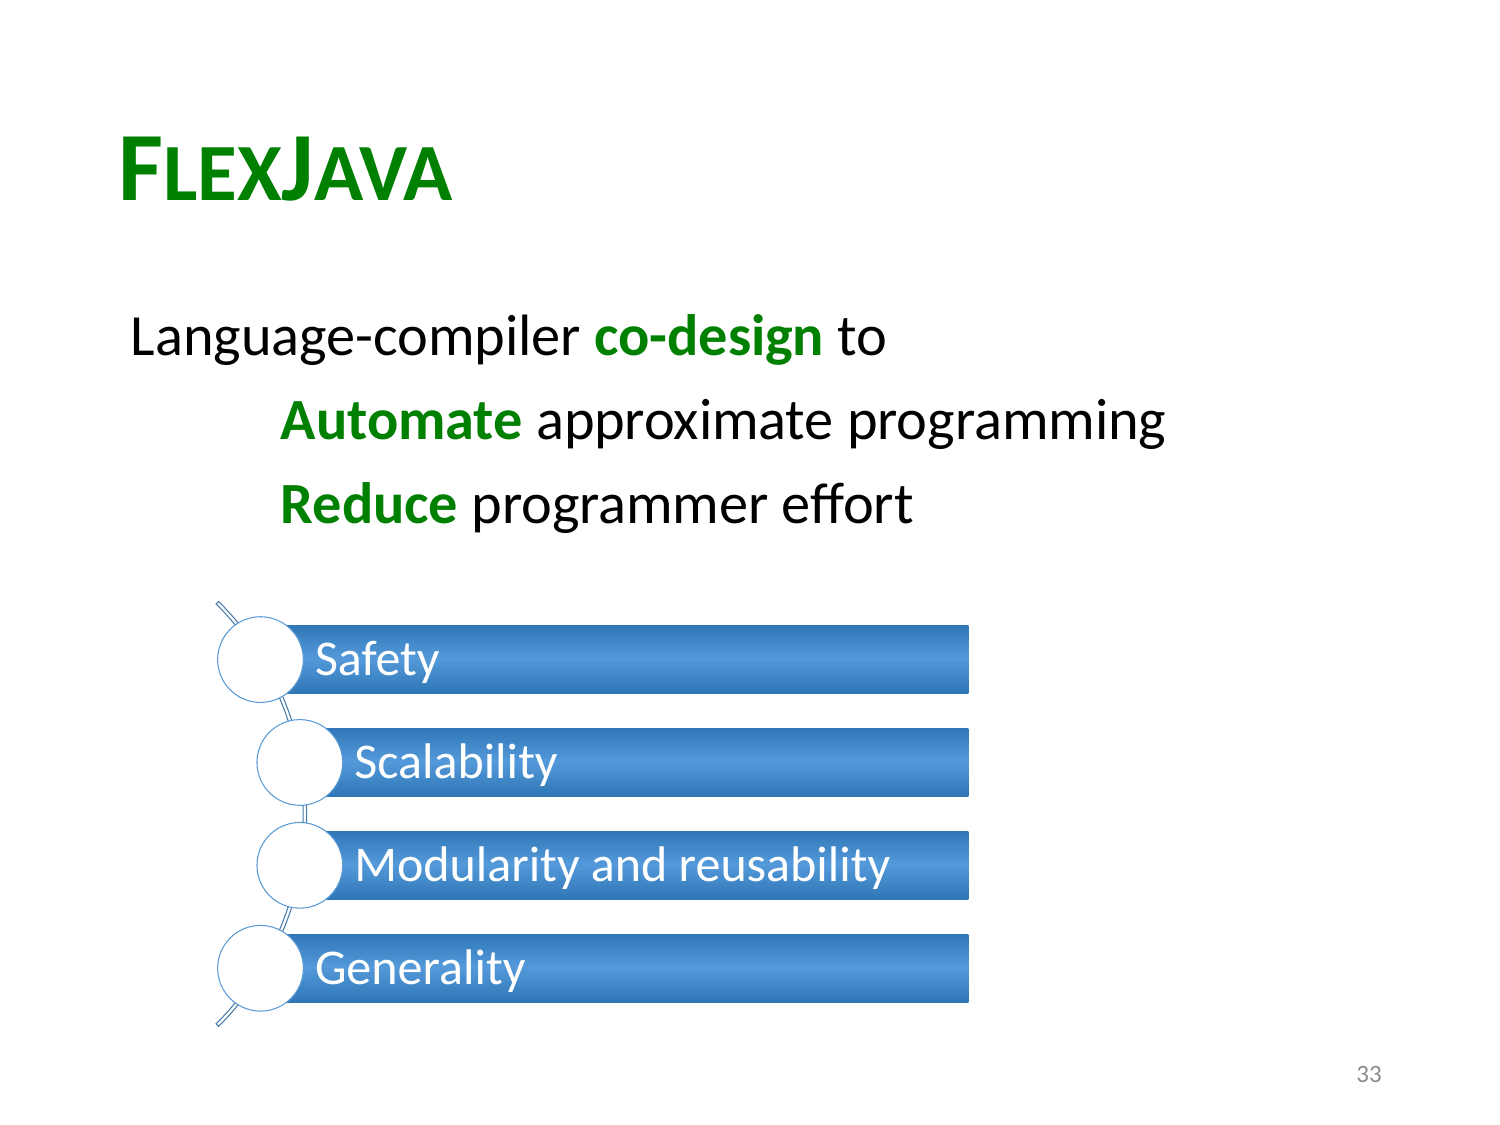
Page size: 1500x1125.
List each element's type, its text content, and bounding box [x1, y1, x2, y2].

slide_number 33 [1059, 1042, 1397, 1103]
text_box Language-compiler co-design to Automate approximate programming Reduce programmer effort [119, 278, 1295, 958]
title FLEXJAVA [103, 59, 1397, 278]
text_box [209, 590, 974, 1037]
